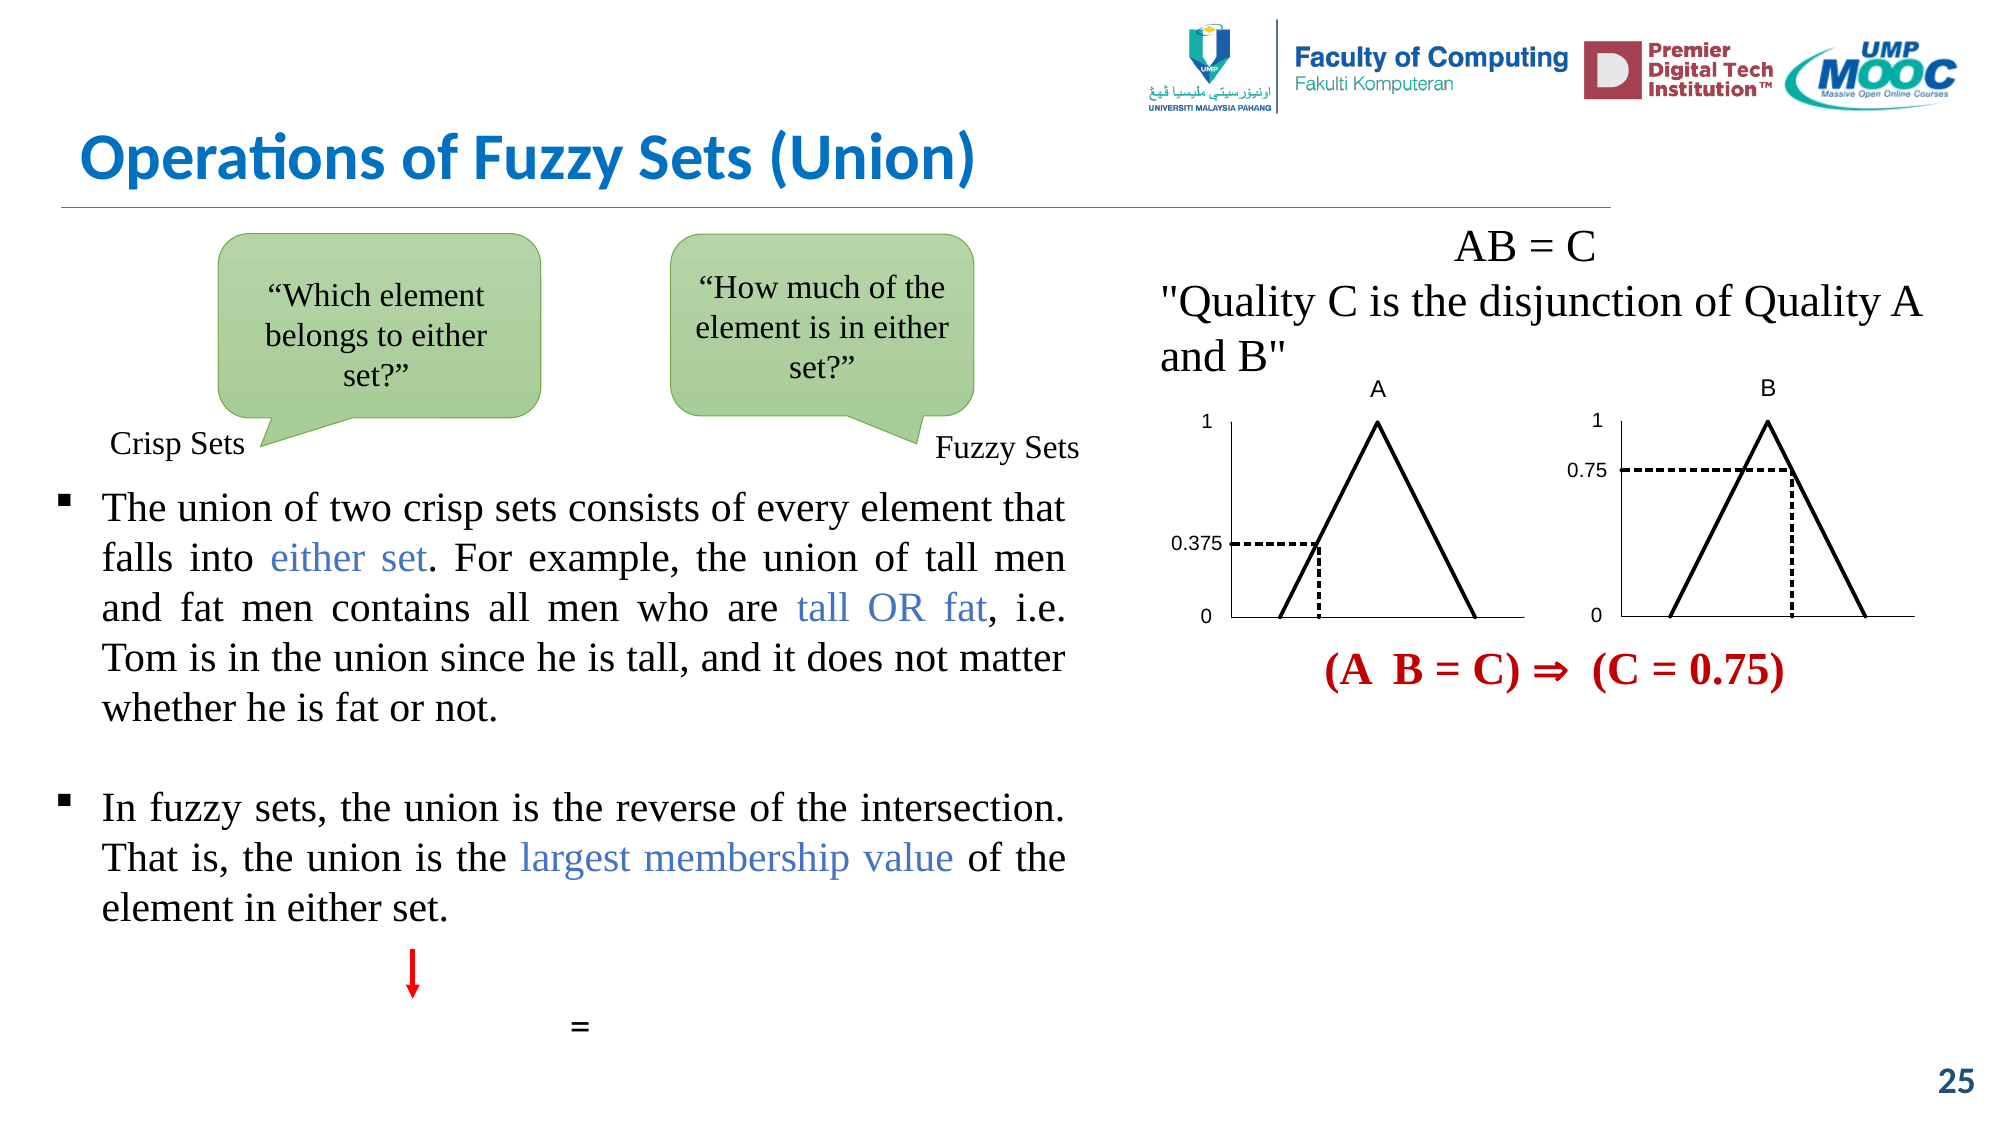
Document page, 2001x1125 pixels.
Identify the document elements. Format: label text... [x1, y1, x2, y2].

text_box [1140, 0, 2000, 132]
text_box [670, 234, 974, 416]
text_box Crisp Sets [40, 413, 316, 469]
text_box Fuzzy Sets [869, 417, 1146, 473]
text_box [218, 233, 541, 418]
text_box 25 [1923, 1049, 1991, 1109]
text_box Operations of Fuzzy Sets (Union) [65, 106, 993, 201]
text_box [1169, 369, 1917, 632]
text_box The union of two crisp sets consists of every element that falls into either set. For example, the union of tall men and fat men contains all men who are tall OR fat, i.e. Tom is in the union since he is tall, and it does not matter whether he is fat or not. In fuzzy sets, the union is the reverse of the intersection. That is, the union is the largest membership value of the element in either set. [40, 472, 1082, 938]
